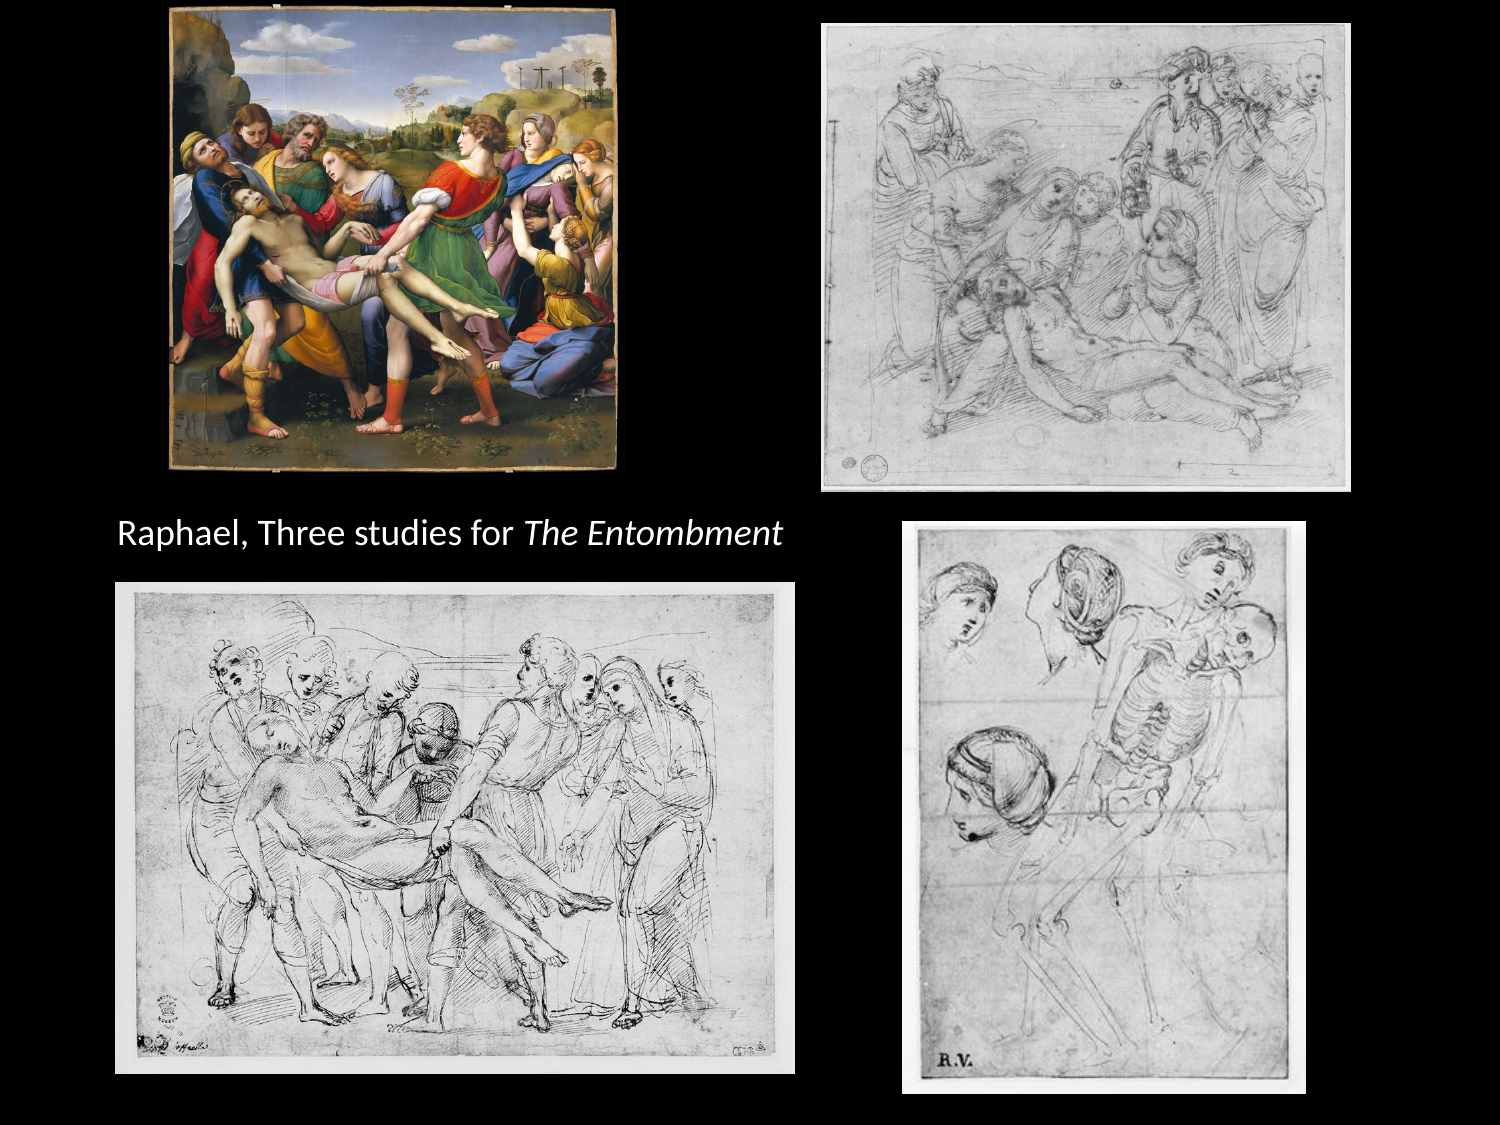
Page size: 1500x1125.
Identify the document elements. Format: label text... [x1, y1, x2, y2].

picture [821, 23, 1351, 493]
picture [115, 582, 795, 1074]
picture [161, 0, 625, 477]
text_box Raphael, Three studies for The Entombment [34, 501, 865, 561]
picture [902, 521, 1306, 1095]
